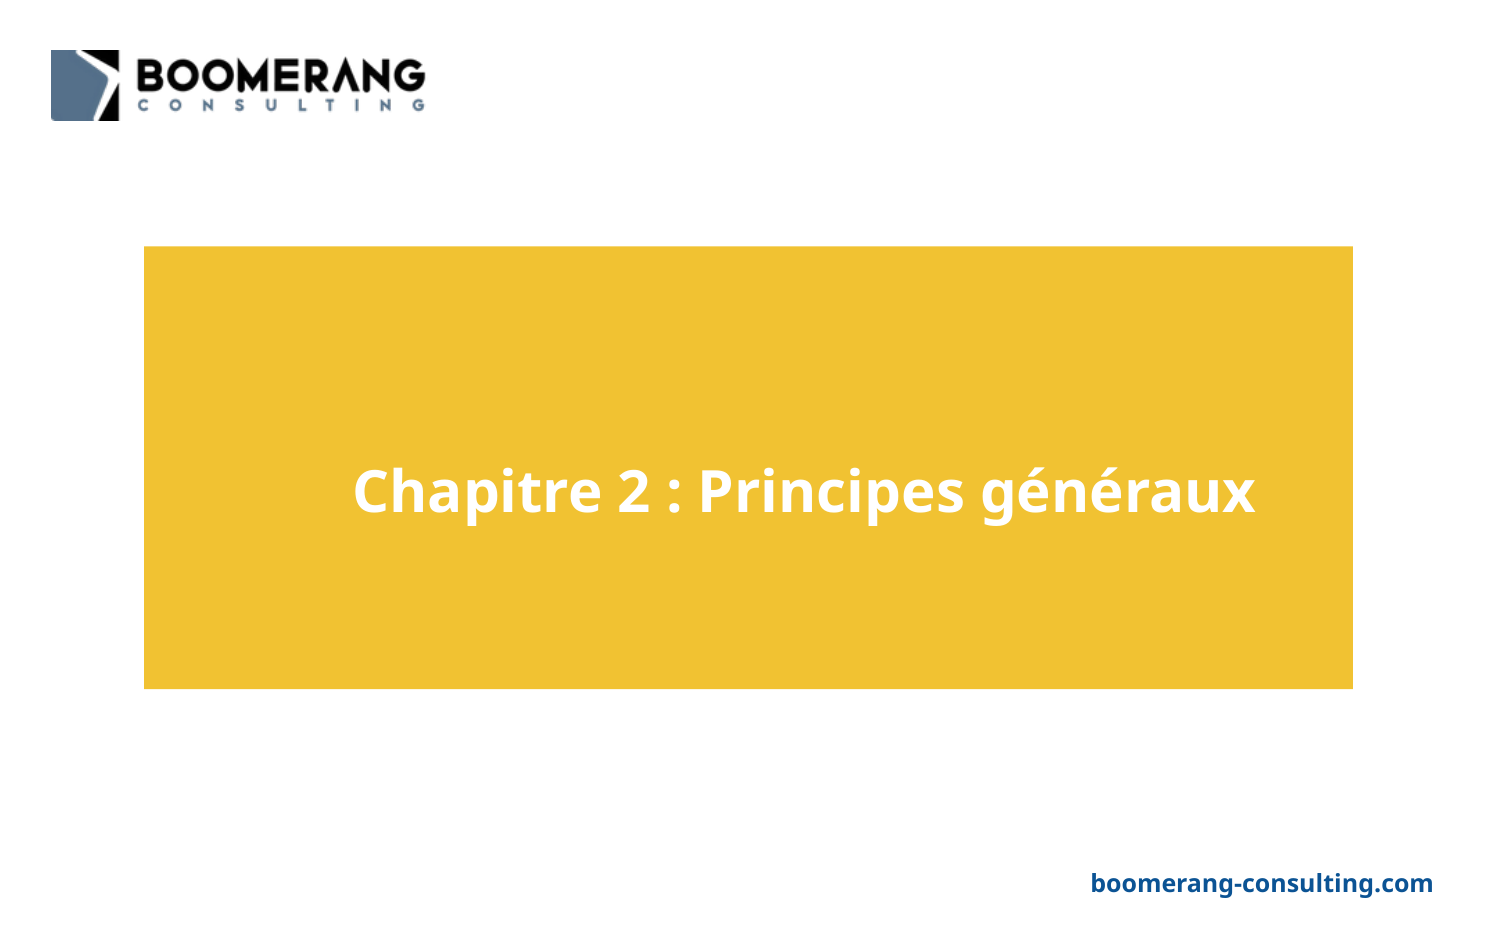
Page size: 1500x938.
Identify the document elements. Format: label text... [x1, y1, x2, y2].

title Chapitre 2 : Principes généraux [225, 447, 1272, 537]
picture [51, 50, 442, 121]
